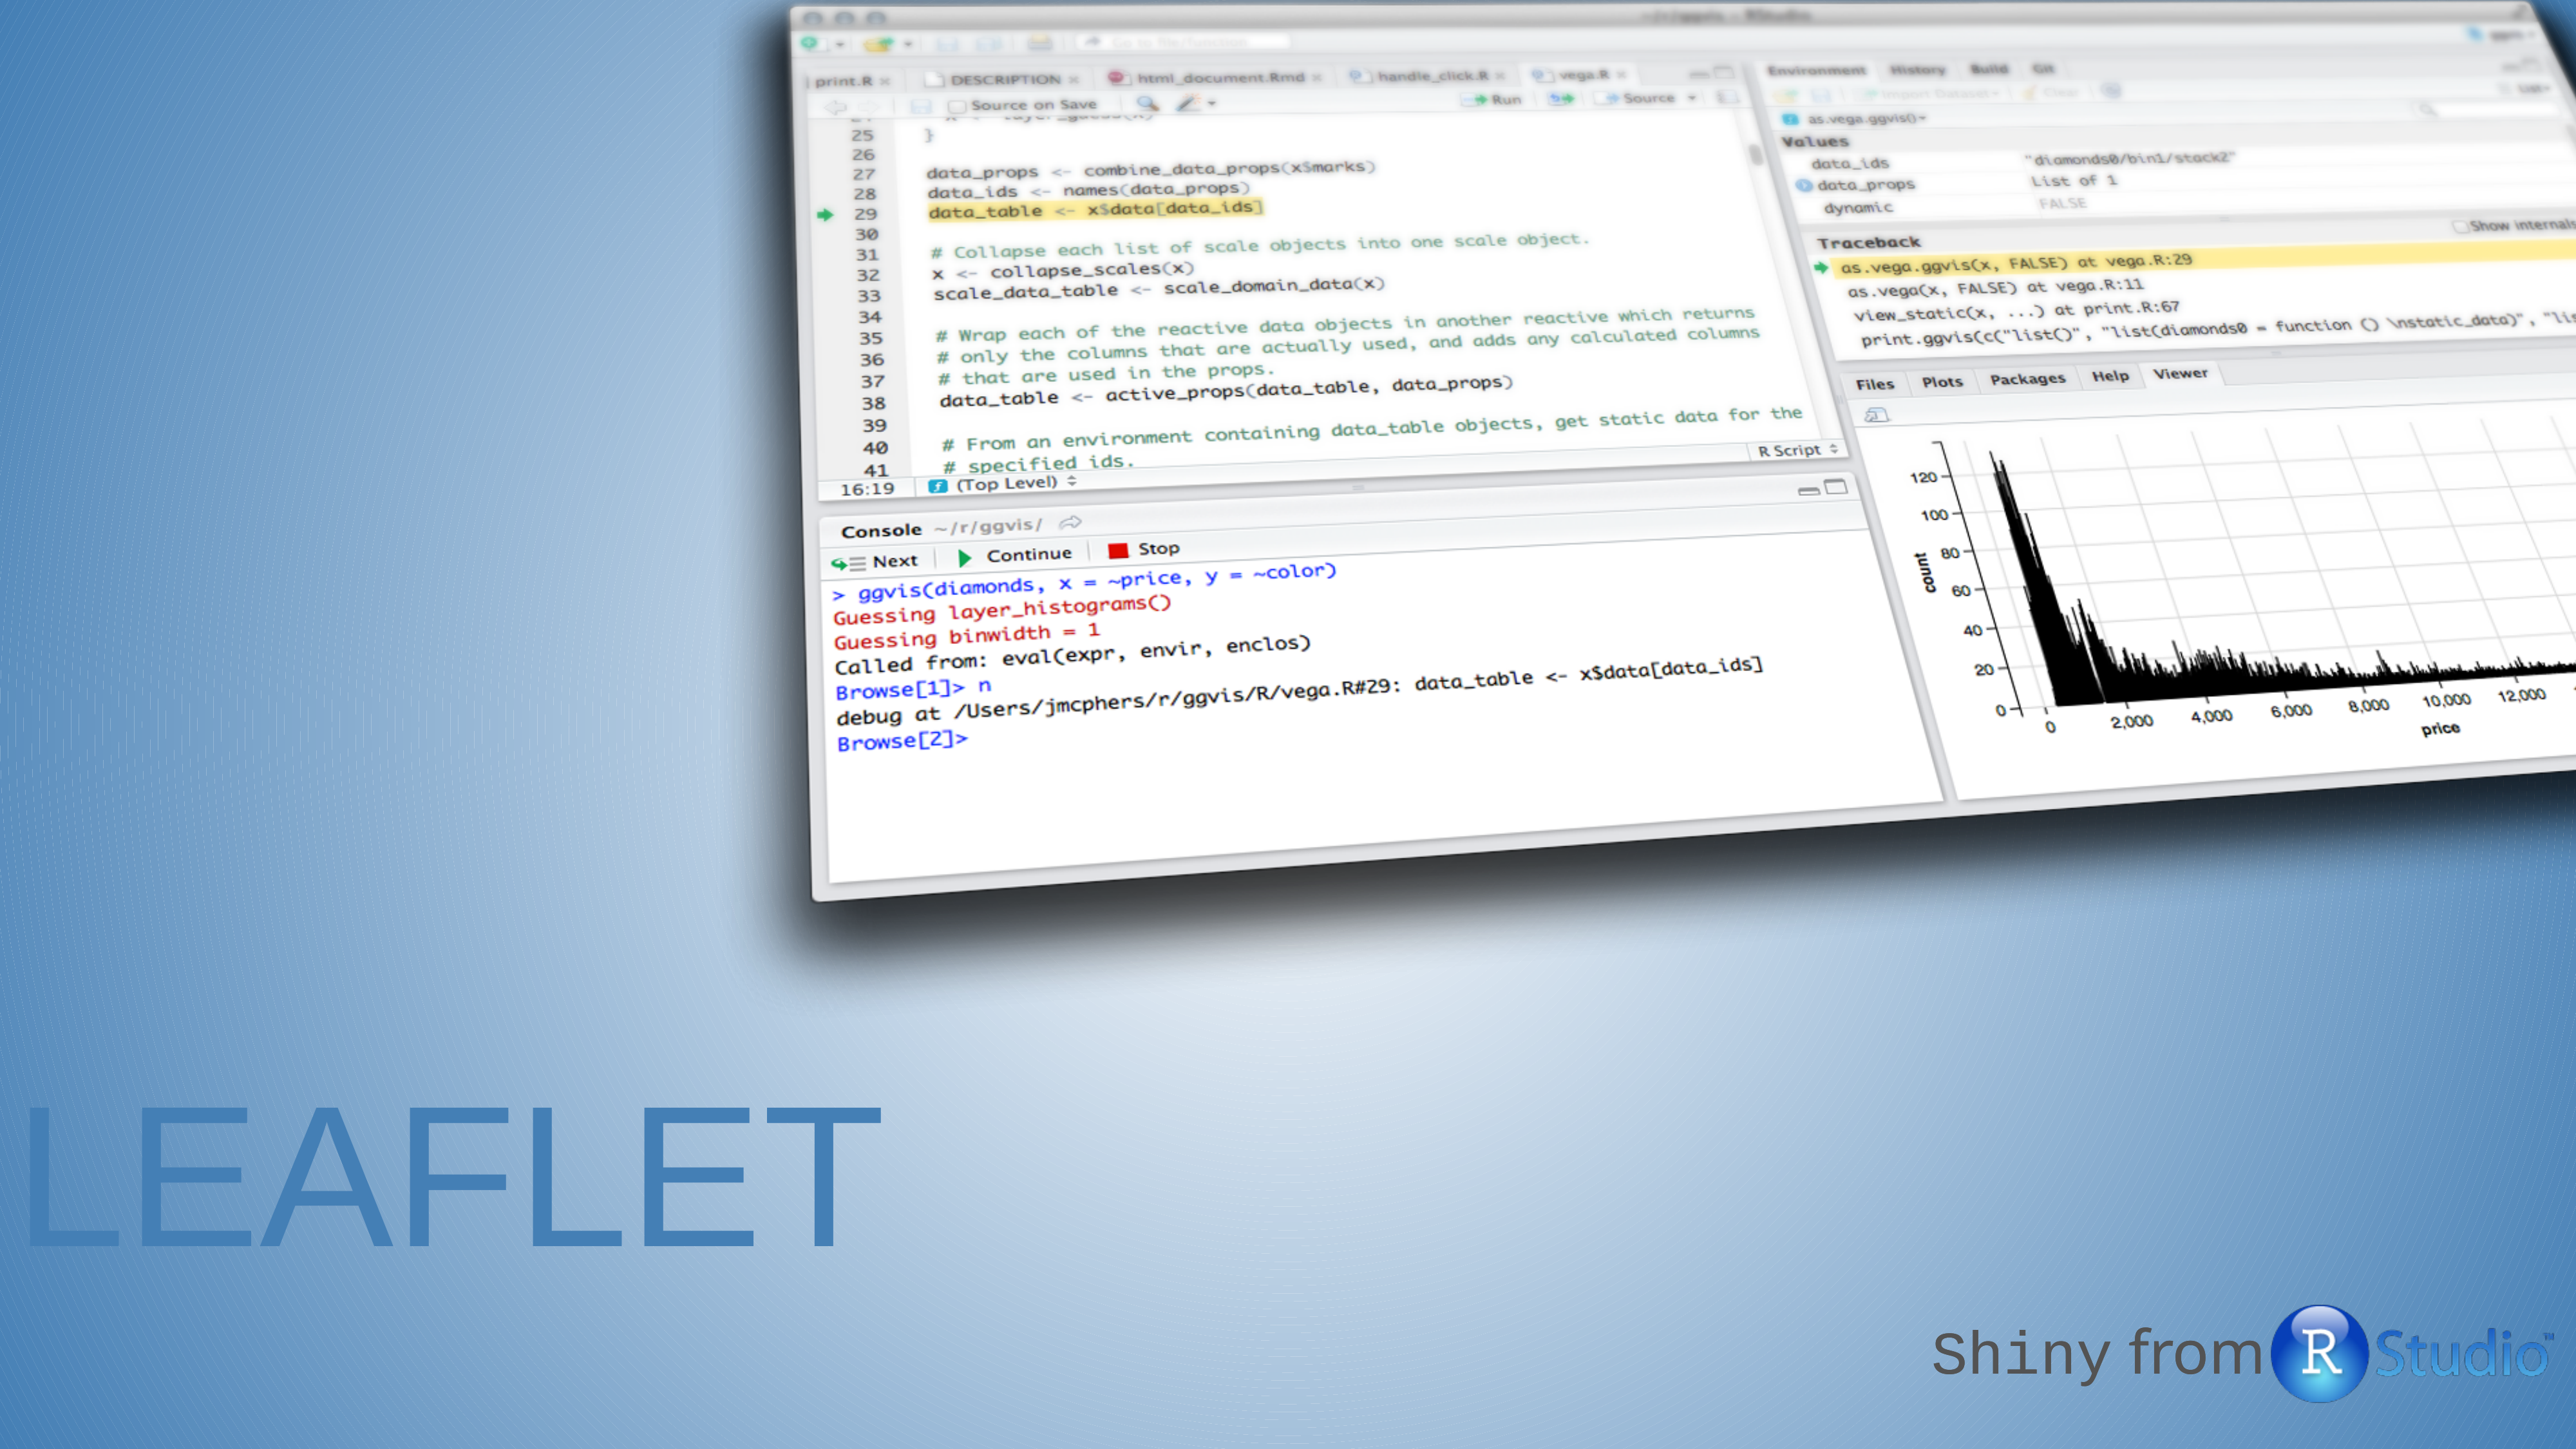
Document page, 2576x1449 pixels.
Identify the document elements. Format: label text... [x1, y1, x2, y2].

picture [699, 0, 2576, 1046]
picture [2270, 1304, 2563, 1405]
list Leaflet [8, 985, 2121, 1293]
text_box Shiny from [1910, 1308, 2270, 1392]
